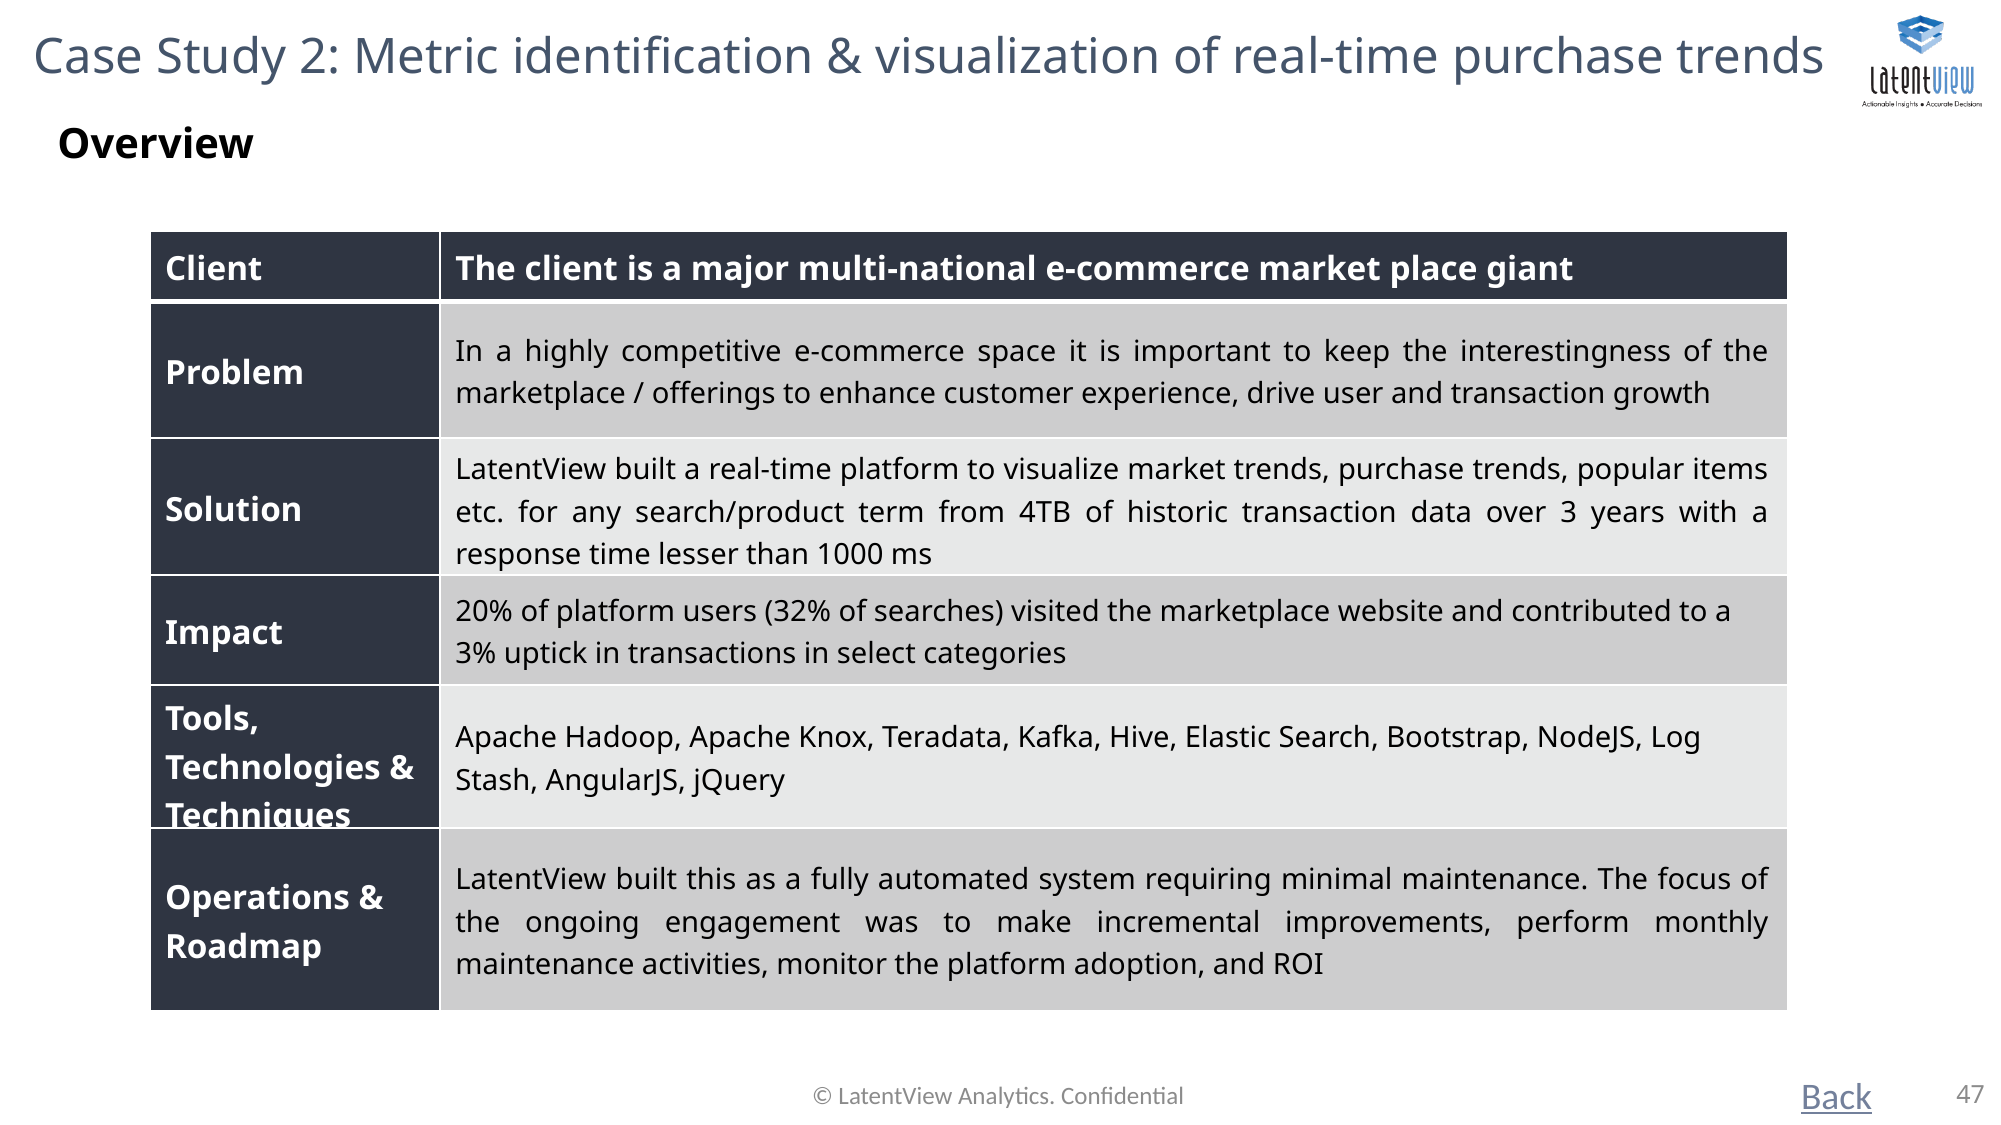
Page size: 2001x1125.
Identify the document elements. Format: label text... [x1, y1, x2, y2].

table_cell Apache Hadoop, Apache Knox, Teradata, Kafka, Hive, Elastic Search, Bootstrap, NodeJS, Log Stash, AngularJS, jQuery [441, 686, 1787, 827]
table_cell Operations & Roadmap [151, 829, 439, 1010]
table_cell 20% of platform users (32% of searches) visited the marketplace website and contributed to a 3% uptick in transactions in select categories [441, 576, 1787, 684]
title Case Study 2: Metric identification & visualization of real-time purchase trends [18, 0, 1882, 116]
table_cell Impact [151, 576, 439, 684]
table_cell Solution [151, 439, 439, 574]
footer © LatentView Analytics. Confidential [660, 1065, 1336, 1125]
table_cell LatentView built this as a fully automated system requiring minimal maintenance. The focus of the ongoing engagement was to make incremental improvements, perform monthly maintenance activities, monitor the platform adoption, and ROI [441, 829, 1787, 1010]
table_header The client is a major multi-national e-commerce market place giant [441, 232, 1787, 299]
table_cell Tools, Technologies & Techniques [151, 686, 439, 827]
text_box Overview [42, 116, 580, 175]
table_header Client [151, 232, 439, 299]
slide_number 47 [1550, 1065, 2000, 1125]
table_cell Problem [151, 304, 439, 437]
table_cell In a highly competitive e-commerce space it is important to keep the interestingness of the marketplace / offerings to enhance customer experience, drive user and transaction growth [441, 304, 1787, 437]
picture [1882, 15, 1982, 108]
table_cell LatentView built a real-time platform to visualize market trends, purchase trends, popular items etc. for any search/product term from 4TB of historic transaction data over 3 years with a response time lesser than 1000 ms [441, 439, 1787, 574]
